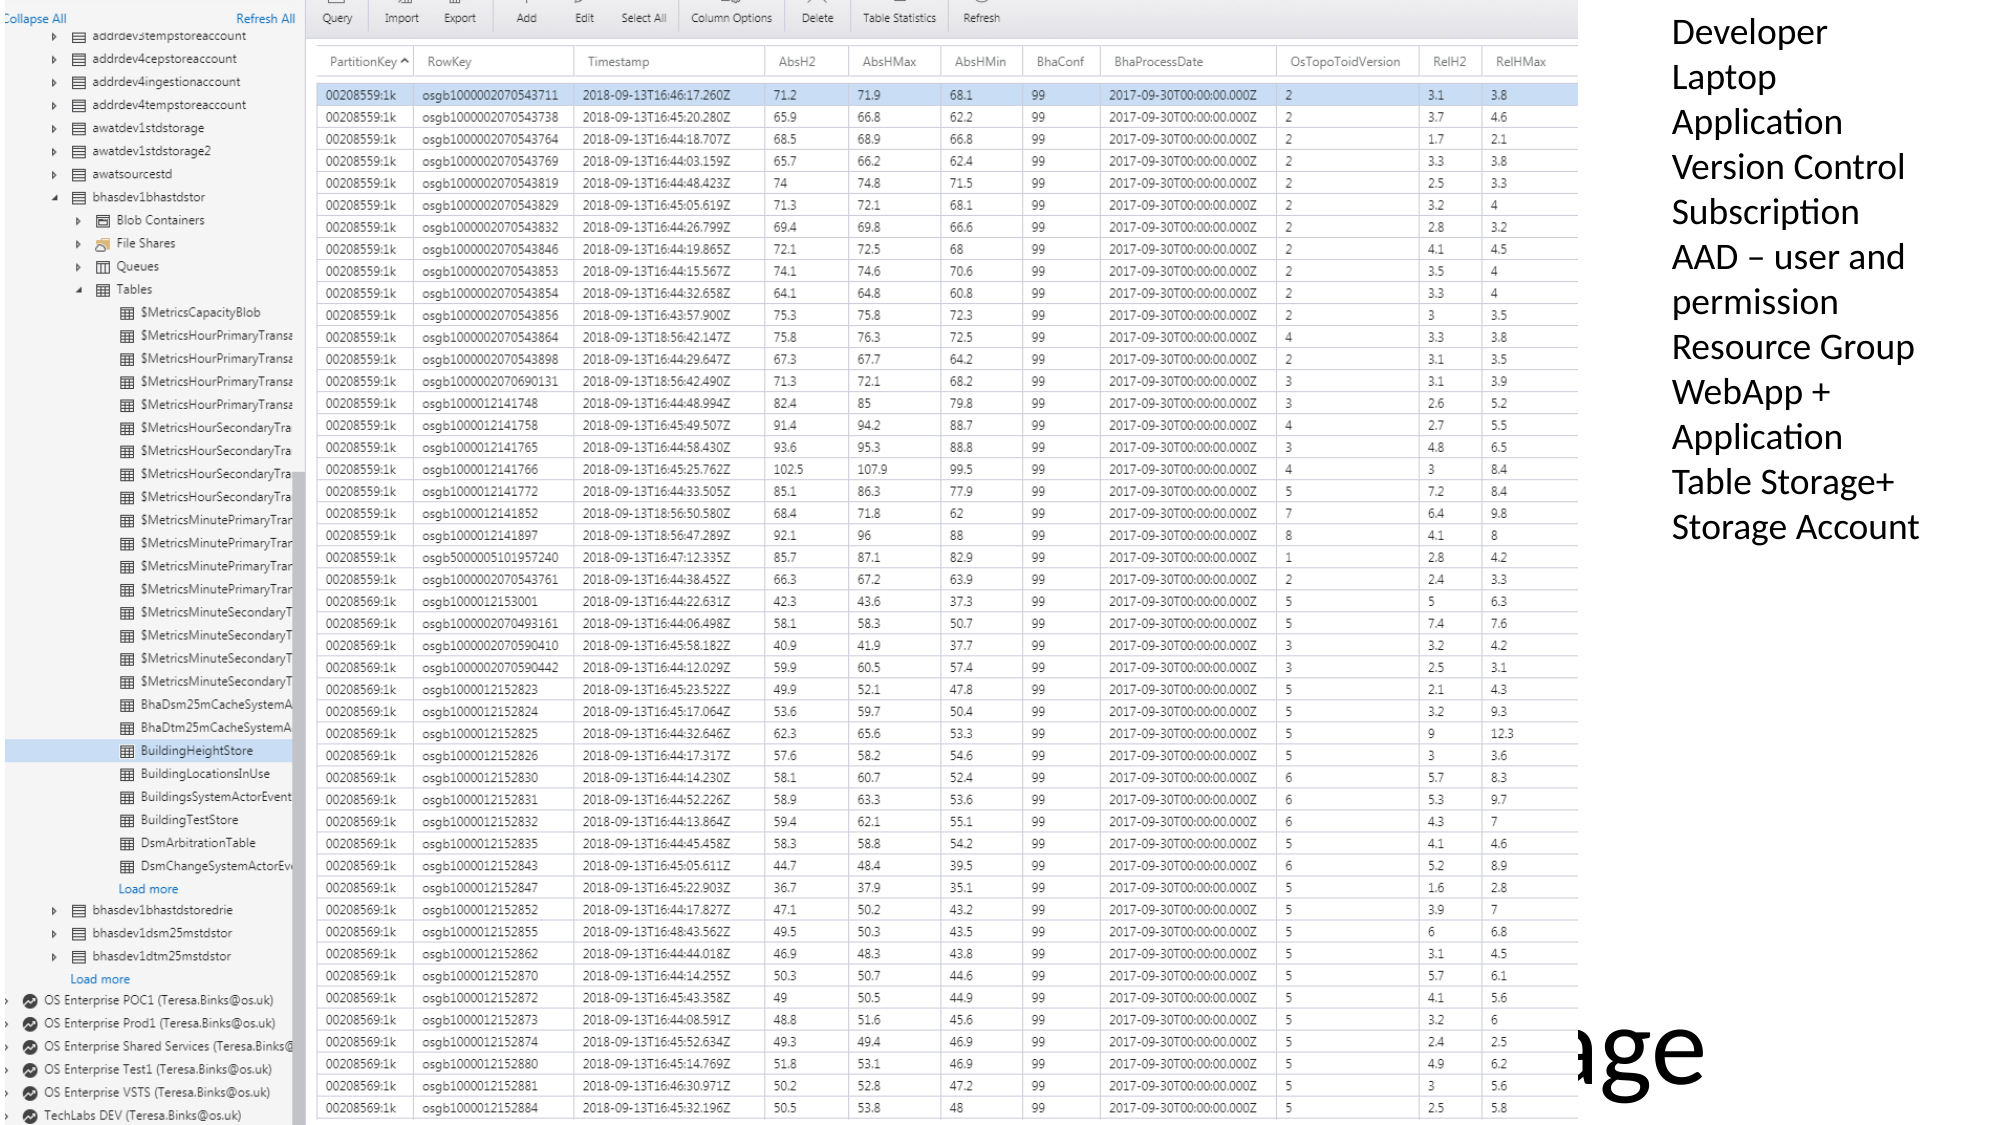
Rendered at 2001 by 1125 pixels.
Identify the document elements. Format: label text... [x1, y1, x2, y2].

text_box Table Storage [1578, 964, 1723, 1115]
text_box Developer Laptop Application Version Control Subscription AAD – user and permission Resource Group WebApp + Application Table Storage+ Storage Account [1657, 0, 2000, 690]
picture [5, 0, 1578, 1125]
